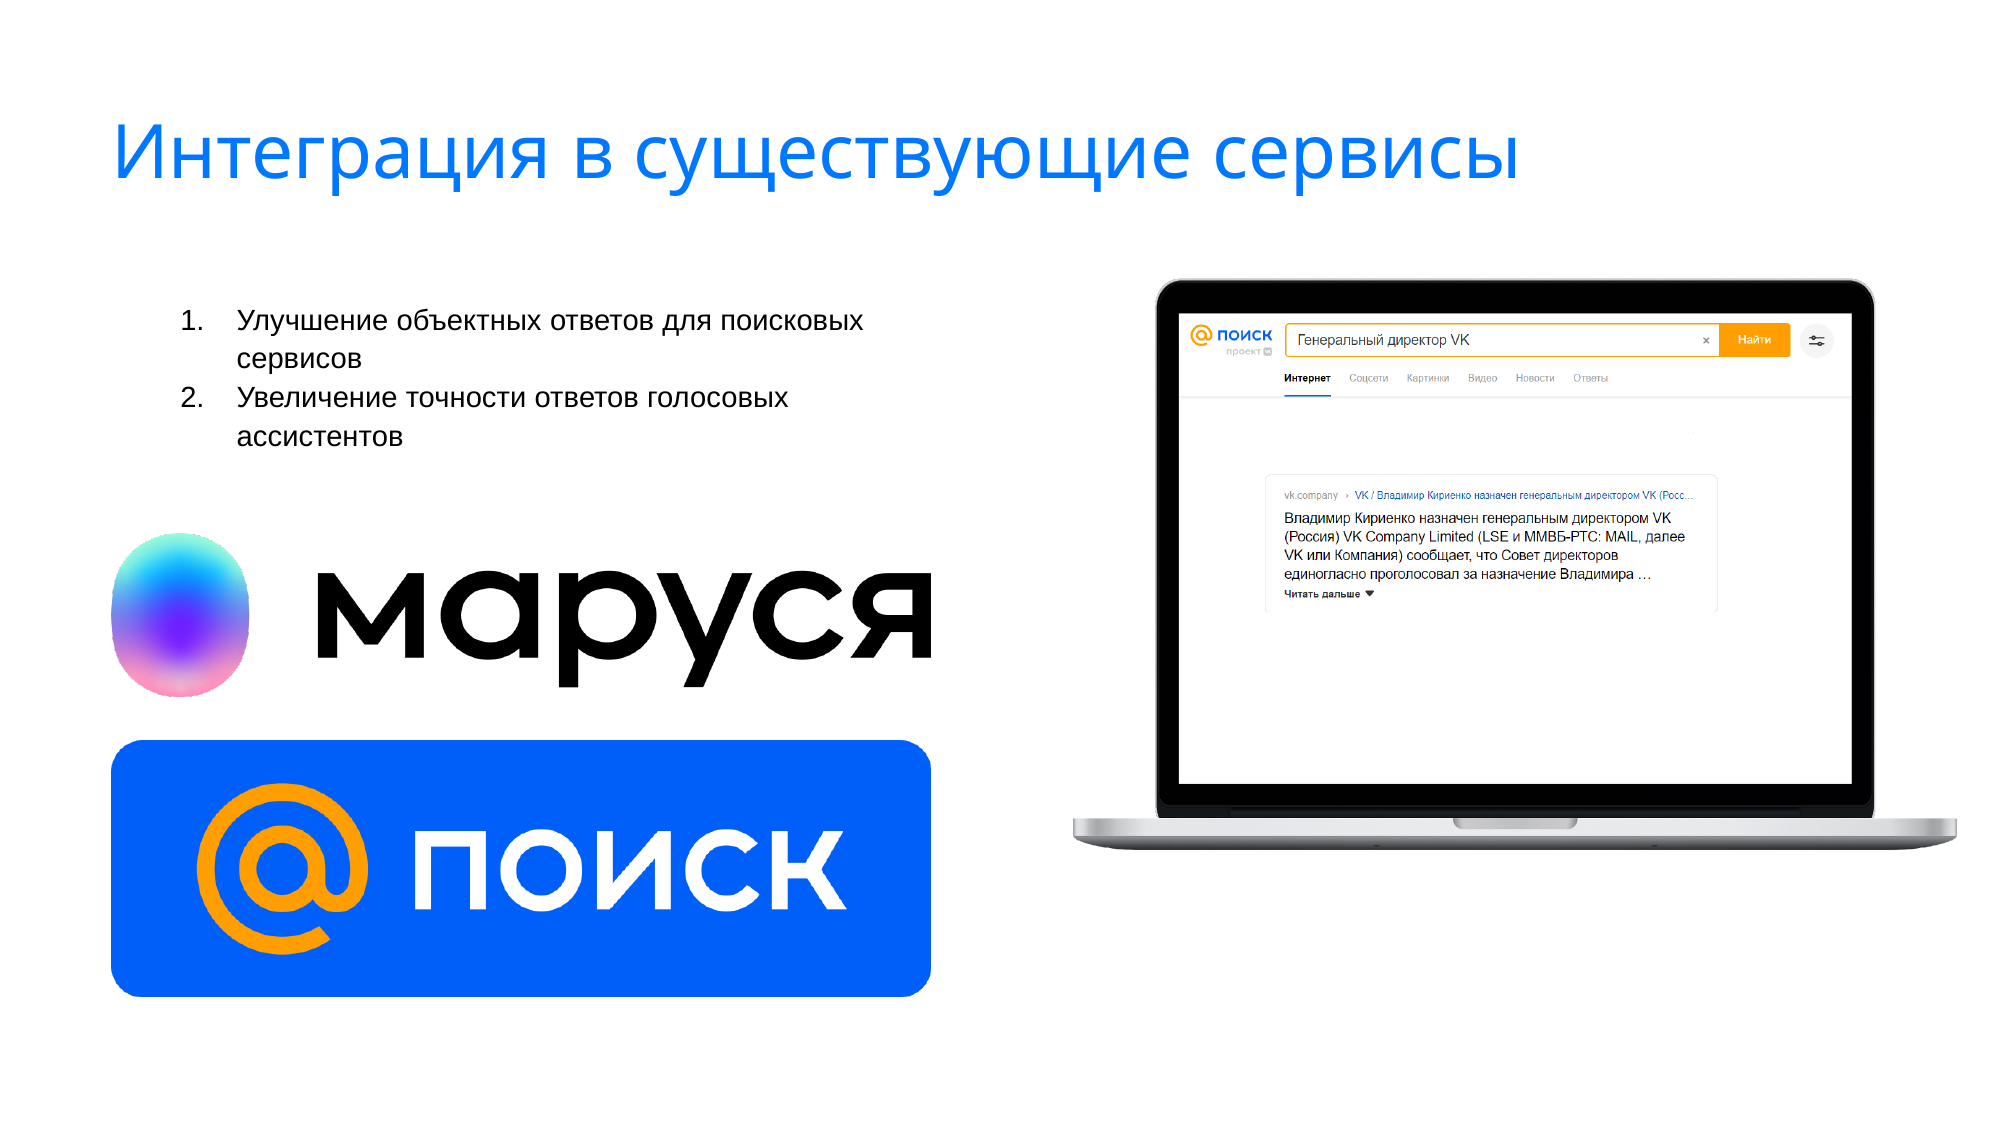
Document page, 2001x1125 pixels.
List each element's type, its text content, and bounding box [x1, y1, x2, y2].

title Интеграция в существующие сервисы [111, 113, 1892, 220]
picture [110, 533, 931, 697]
text_box Улучшение объектных ответов для поисковых сервисов Увеличение точности ответов голосовых ассистентов [180, 297, 891, 531]
picture [110, 739, 931, 997]
picture [1073, 266, 1957, 859]
